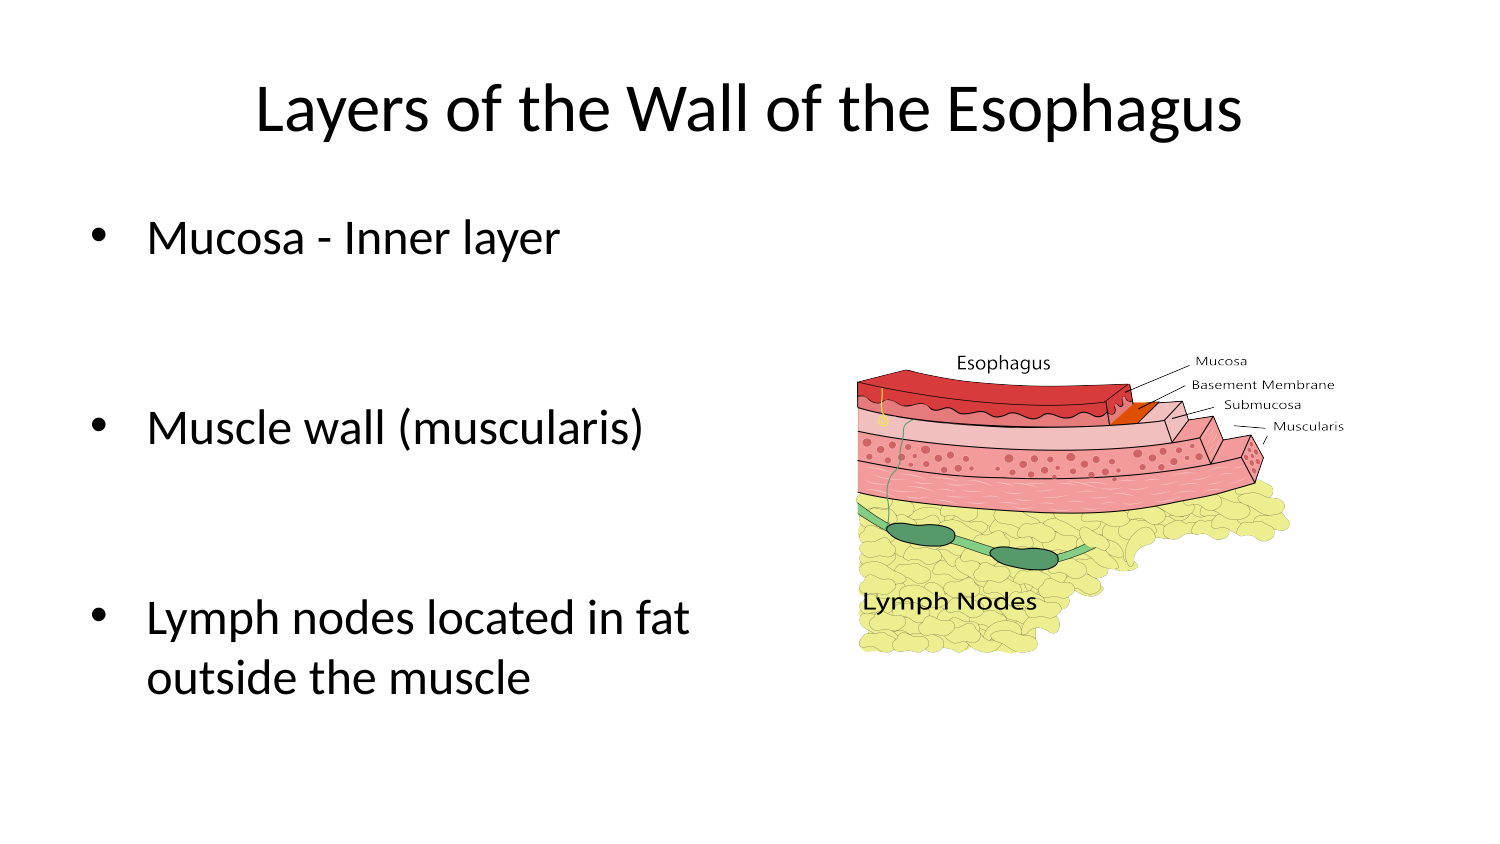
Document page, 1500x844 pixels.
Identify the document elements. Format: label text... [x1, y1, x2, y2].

picture [762, 287, 1426, 661]
list Mucosa - Inner layer Muscle wall (muscularis) Lymph nodes located in fat outside the muscle [75, 196, 738, 754]
title Layers of the Wall of the Esophagus [75, 33, 1425, 175]
